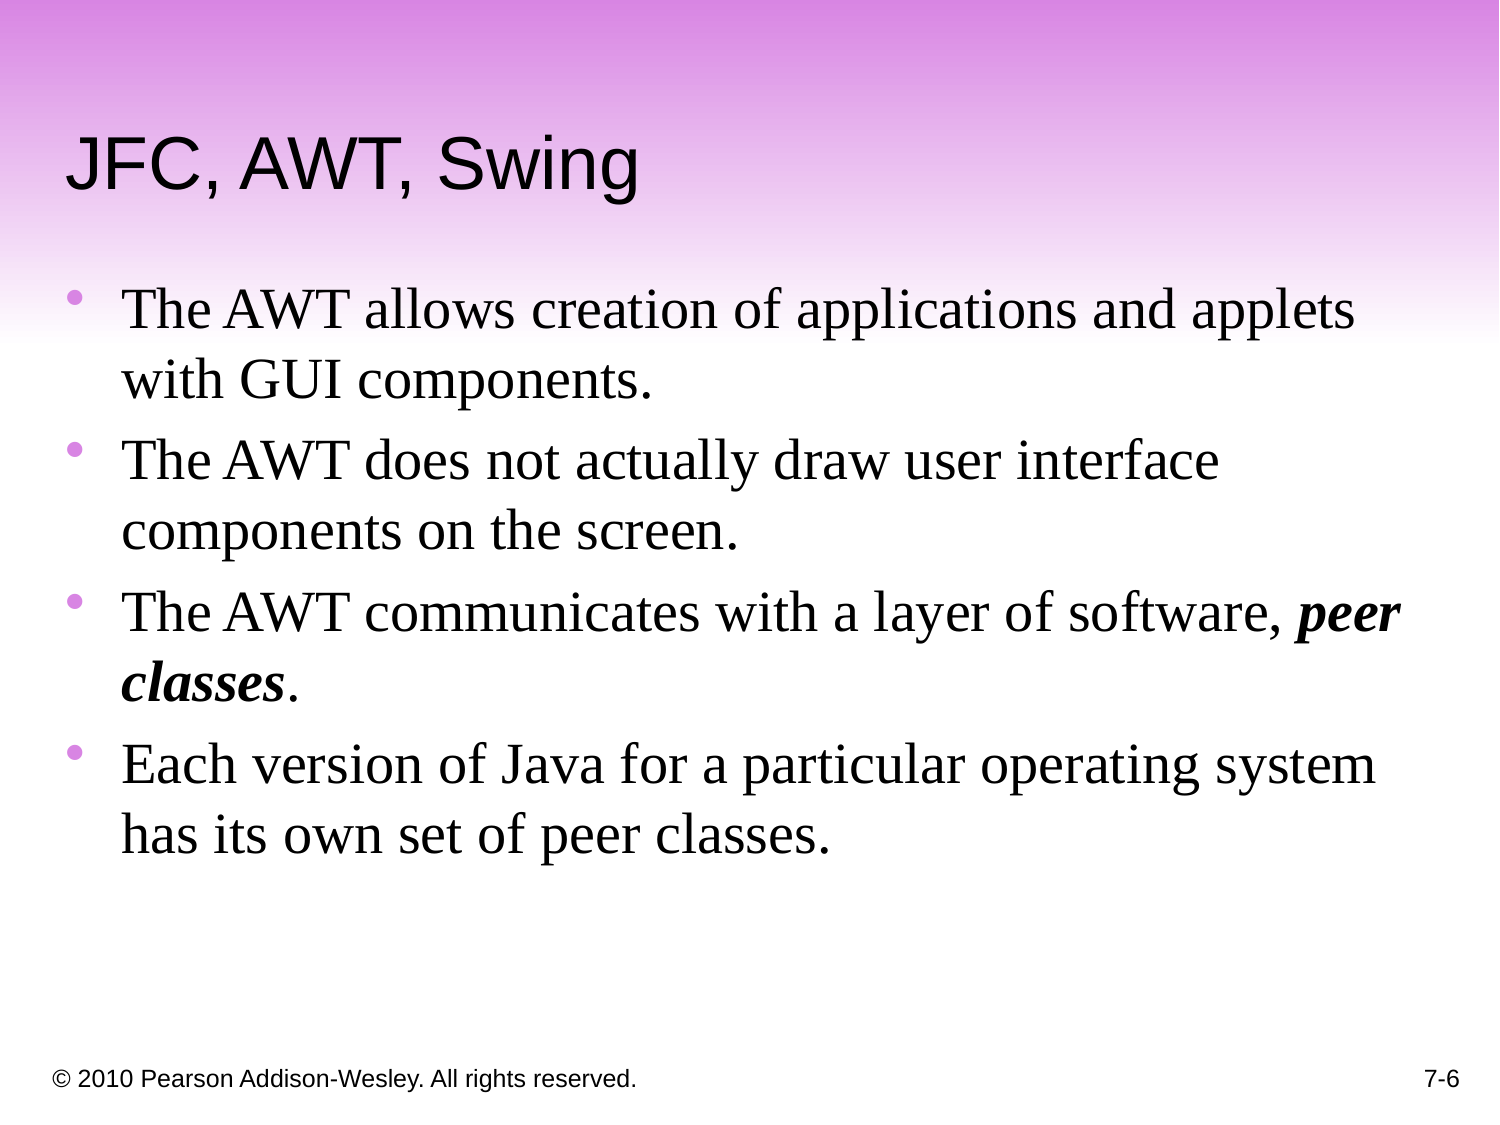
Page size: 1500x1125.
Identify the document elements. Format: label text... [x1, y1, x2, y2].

title JFC, AWT, Swing [50, 49, 1463, 213]
slide_number 7-6 [1162, 1024, 1476, 1101]
list The AWT allows creation of applications and applets with GUI components. The AWT does not actually draw user interface components on the screen. The AWT communicates with a layer of software, peer classes. Each version of Java for a particular operating system has its own set of peer classes. [50, 262, 1411, 1013]
